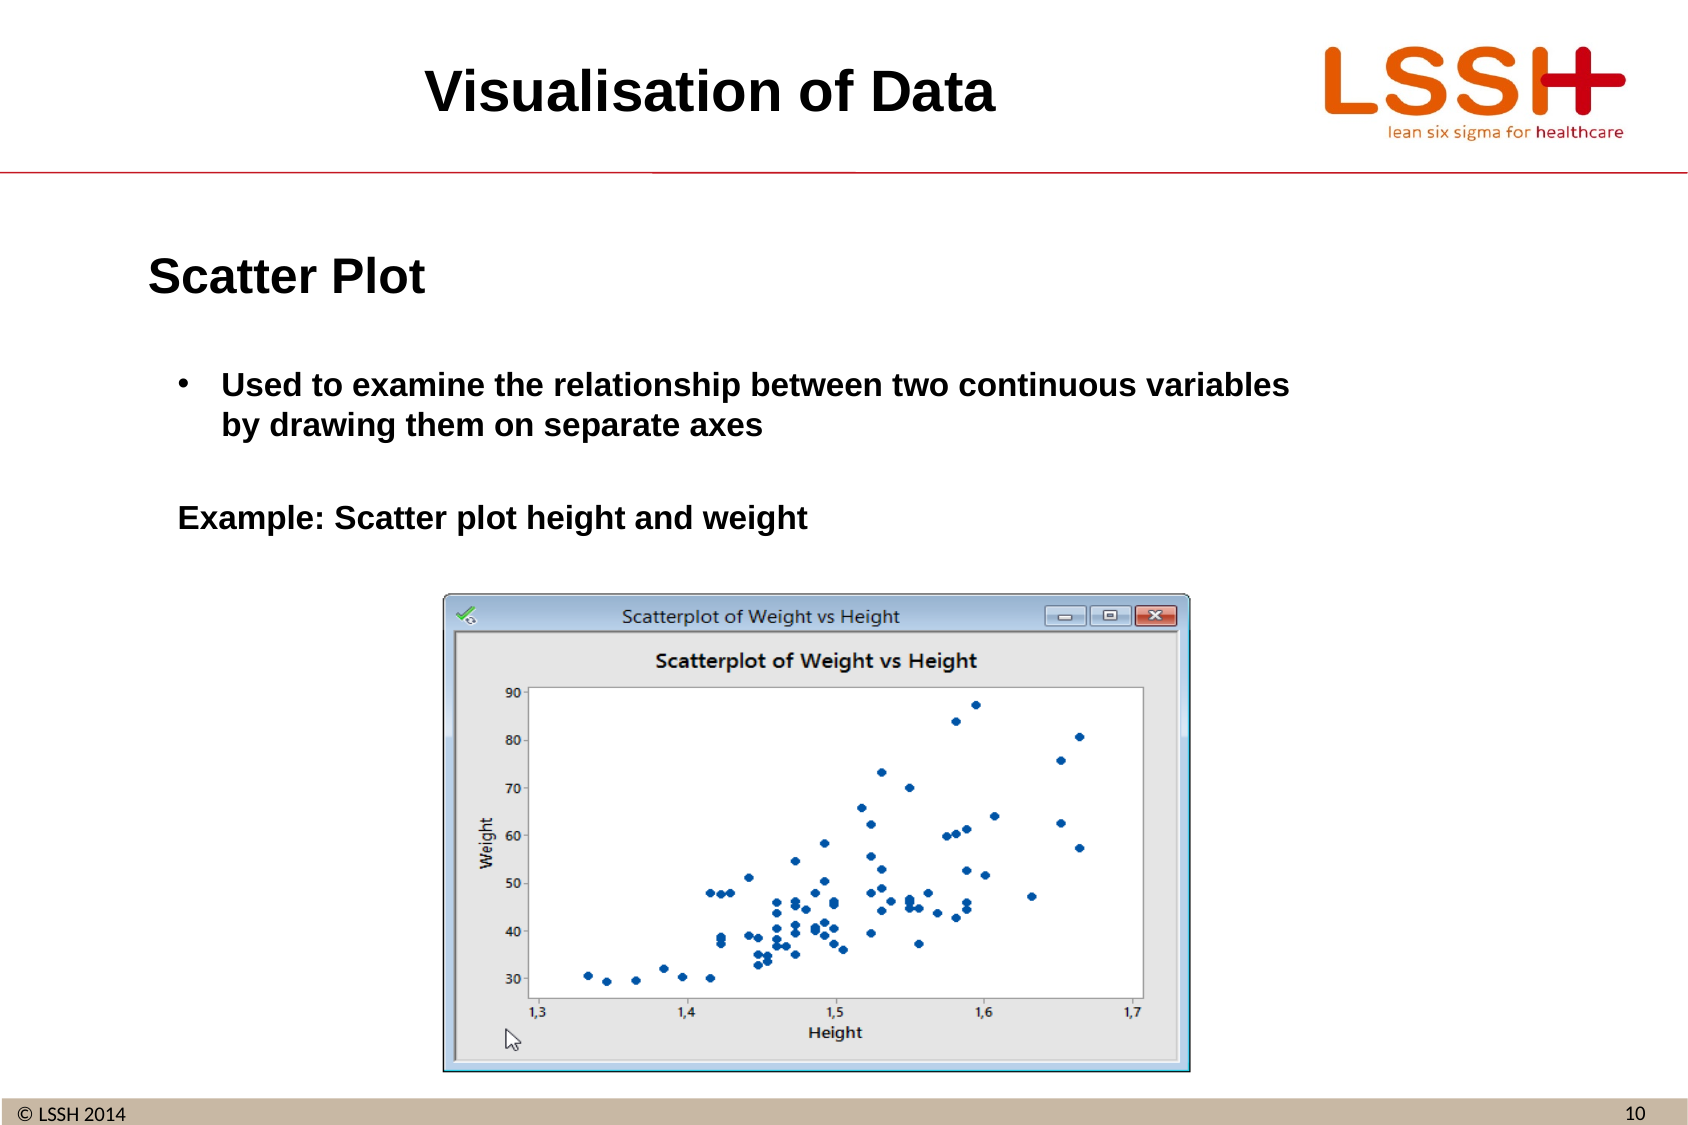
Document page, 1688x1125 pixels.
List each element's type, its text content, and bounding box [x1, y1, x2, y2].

picture [431, 584, 1204, 1083]
picture [1315, 36, 1628, 143]
list Scatter Plot Used to examine the relationship between two continuous variables by drawing them on separate axes Example: Scatter plot height and weight [132, 235, 1642, 1064]
title Visualisation of Data [112, 38, 1309, 138]
